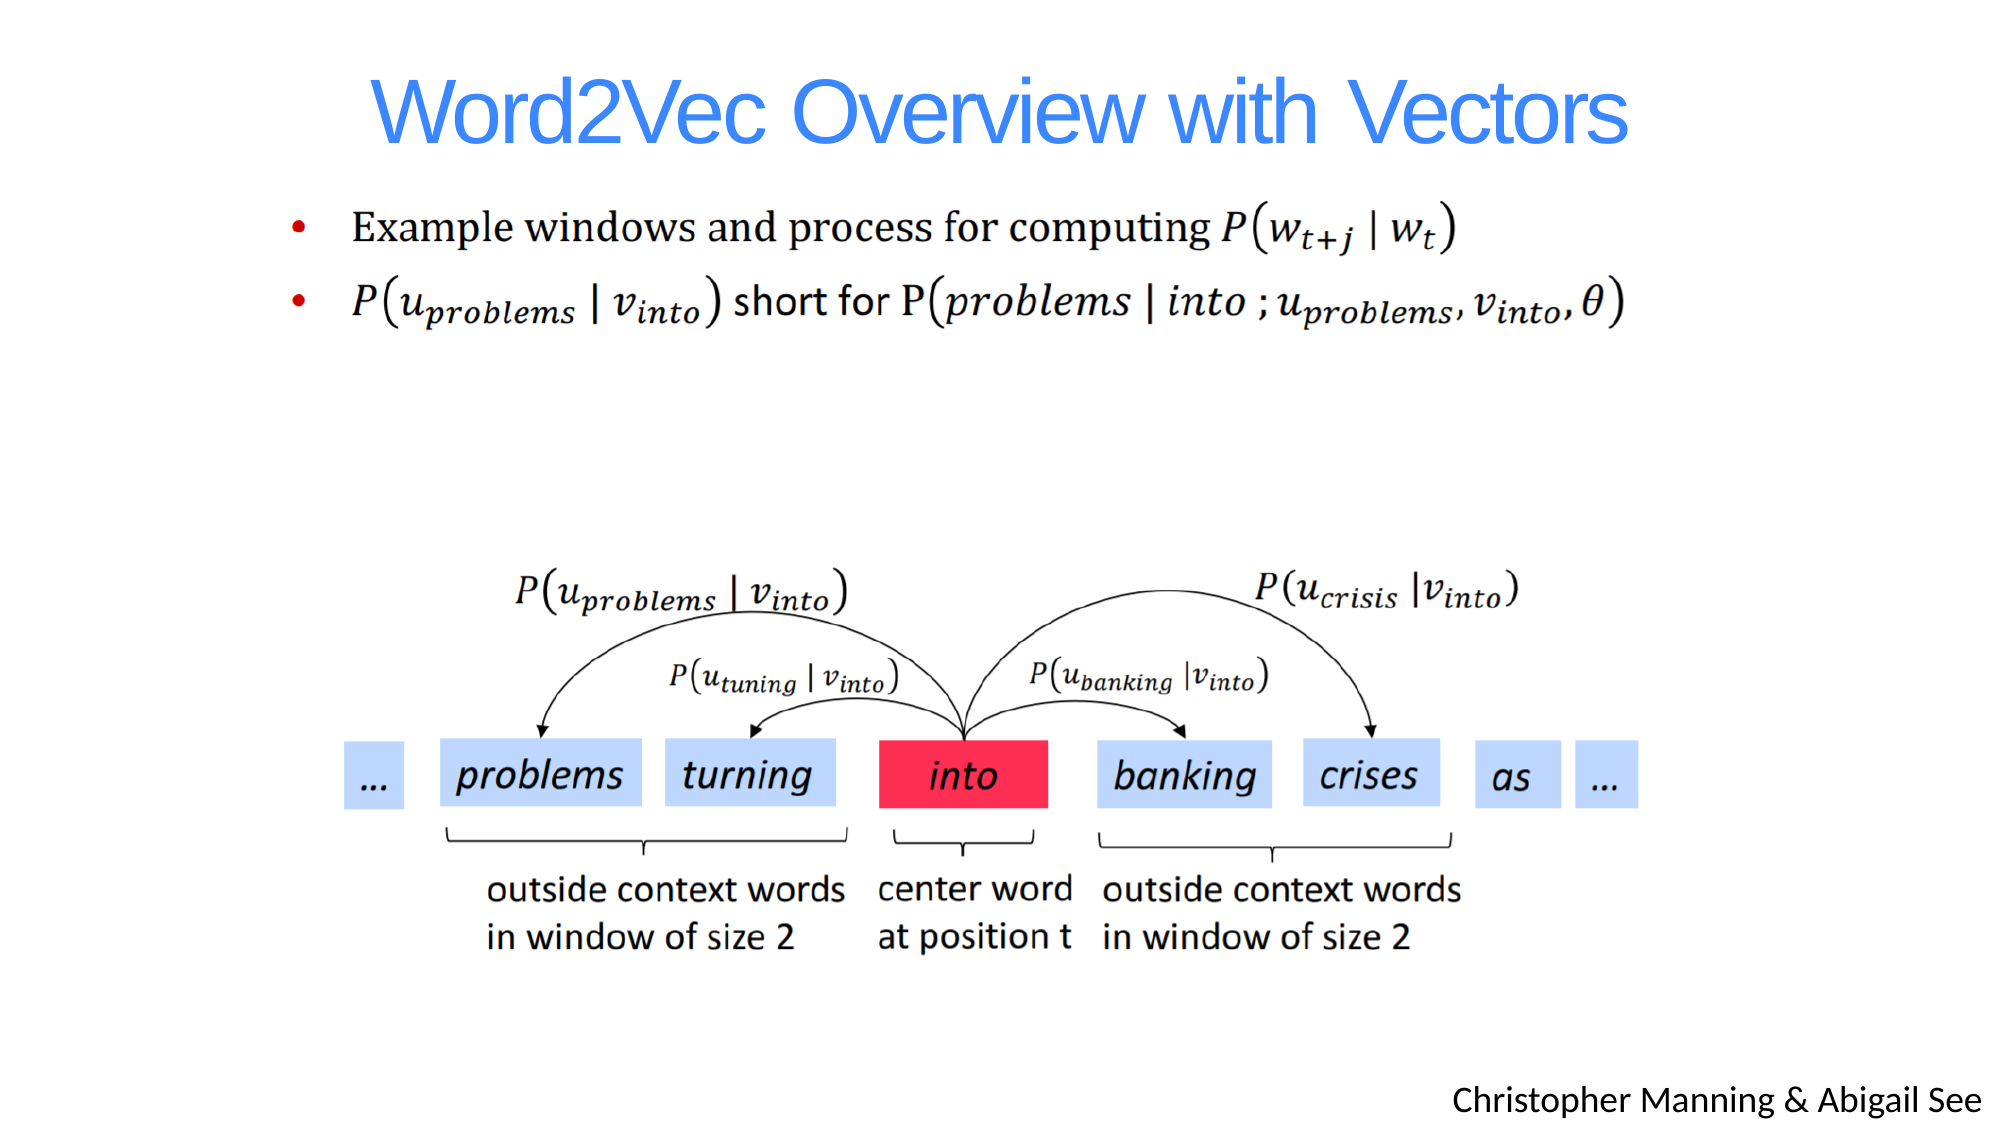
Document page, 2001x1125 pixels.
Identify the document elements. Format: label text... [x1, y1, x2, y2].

picture [249, 162, 1751, 1019]
title Word2Vec Overview with Vectors [343, 50, 1656, 161]
text_box Christopher Manning & Abigail See [1435, 1090, 2000, 1121]
